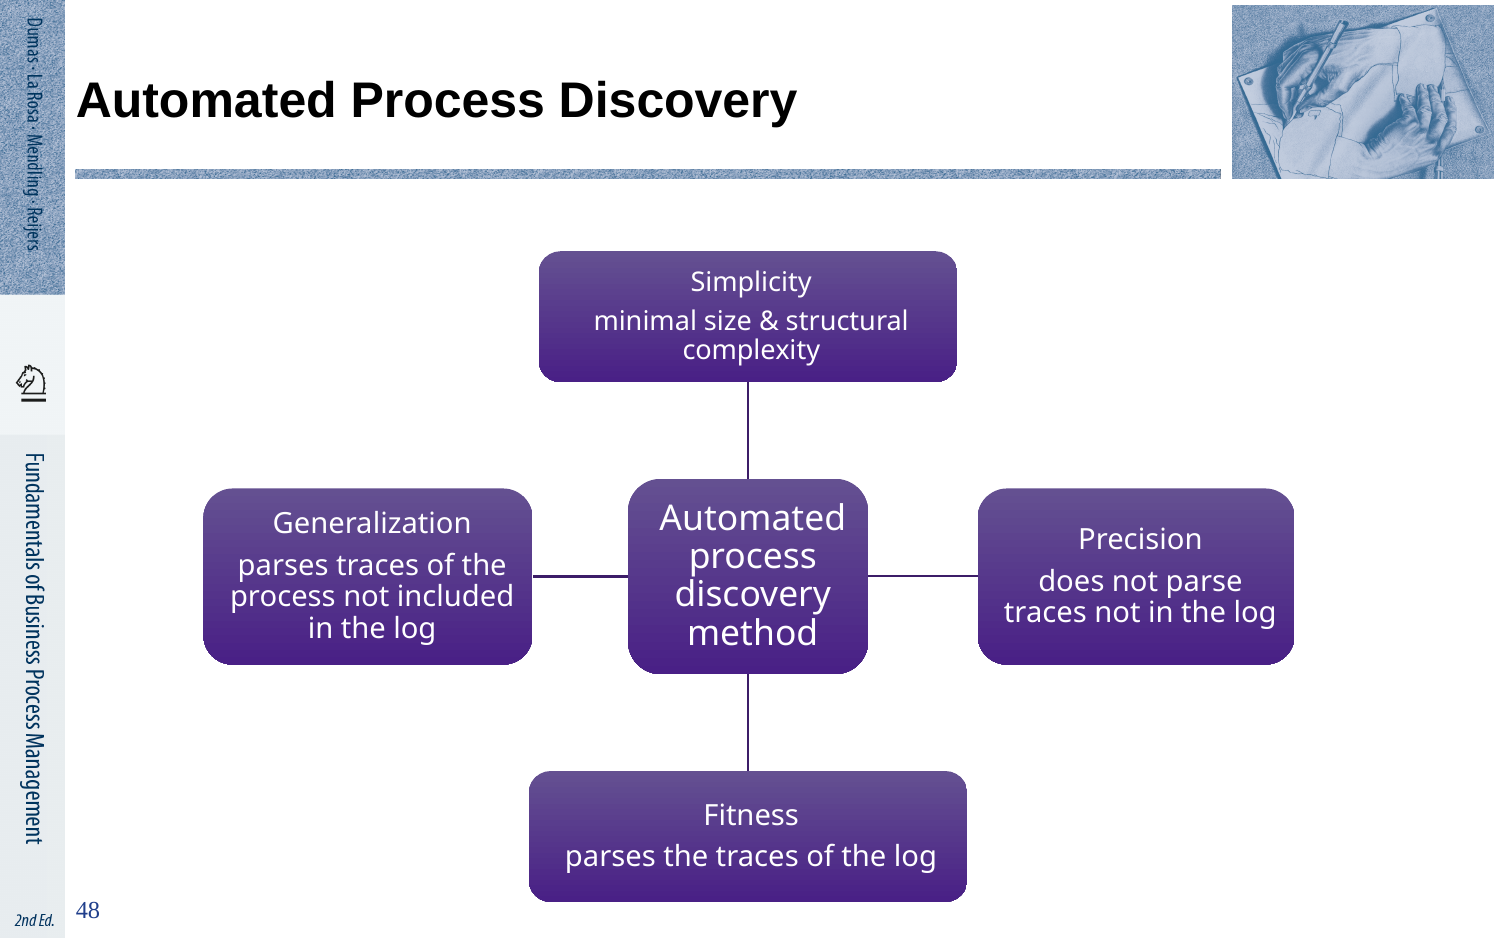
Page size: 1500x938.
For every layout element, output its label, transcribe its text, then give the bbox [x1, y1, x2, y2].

picture [1232, 5, 1494, 179]
title Automated Process Discovery [75, 22, 1198, 172]
picture [75, 169, 1221, 179]
picture [0, 0, 65, 938]
slide_number 48 [75, 887, 223, 931]
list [169, 251, 1321, 902]
